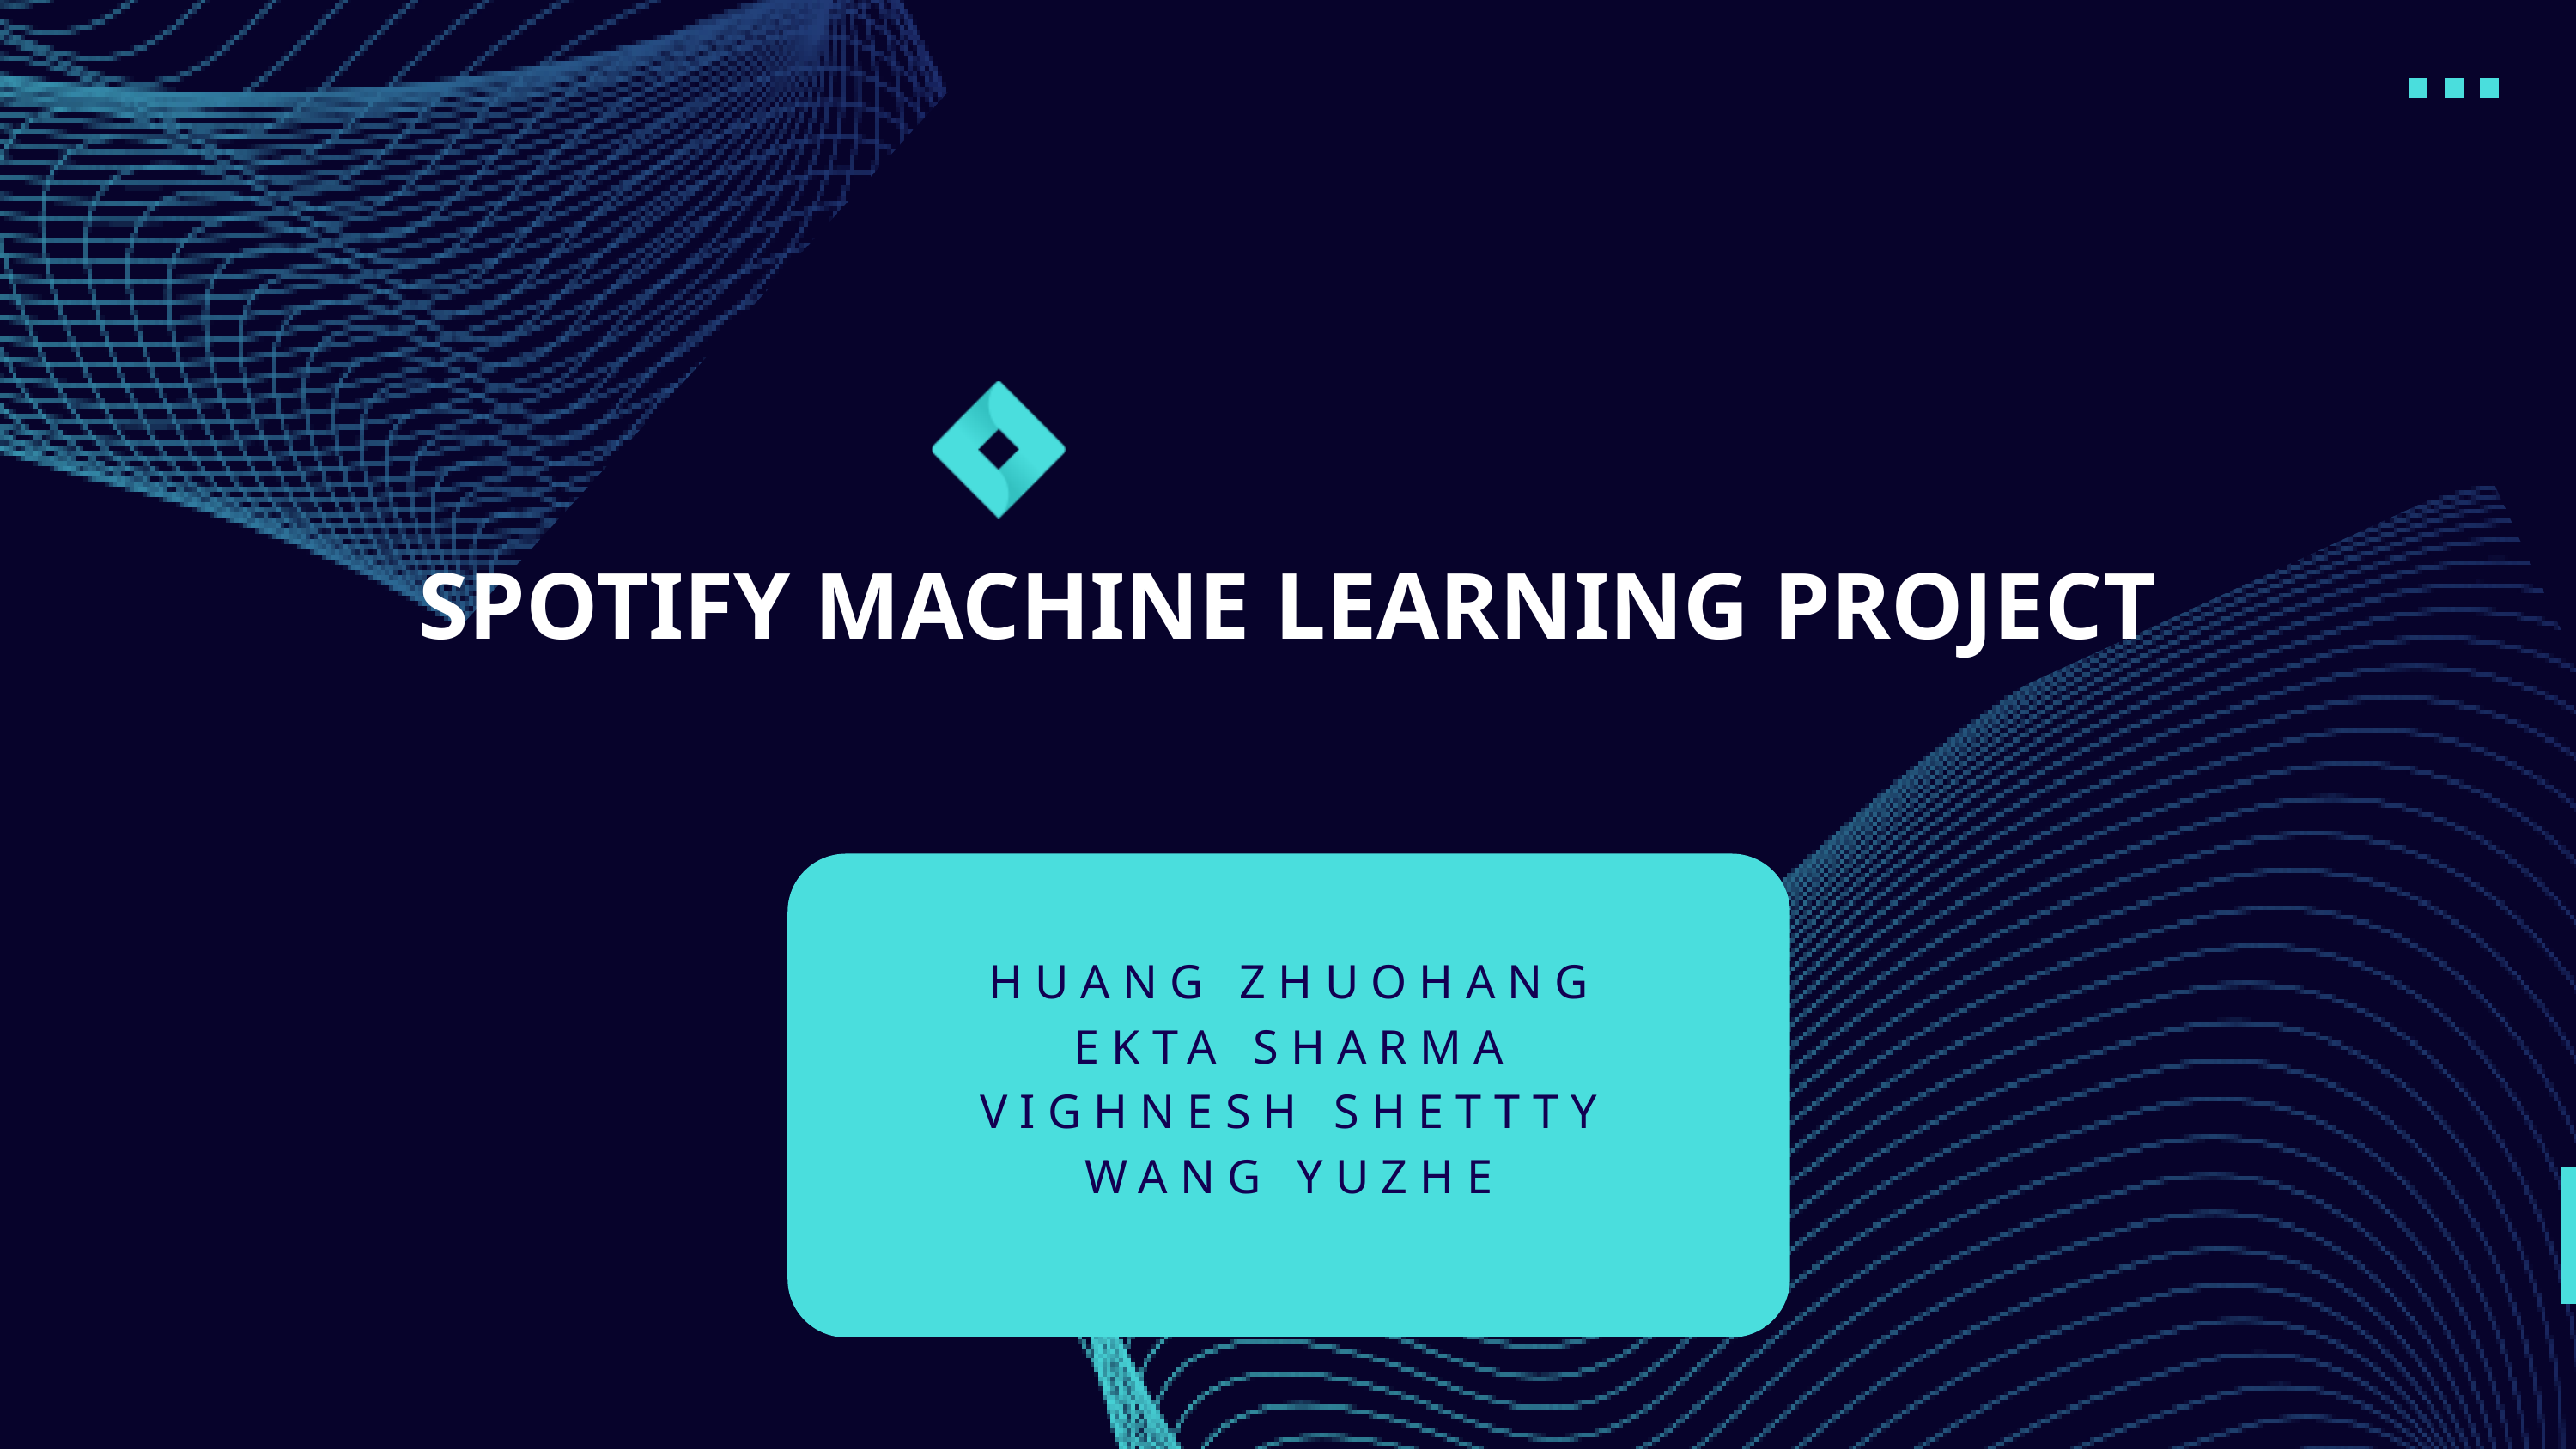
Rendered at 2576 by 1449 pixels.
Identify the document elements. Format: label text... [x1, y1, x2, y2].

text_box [2561, 1167, 2576, 1304]
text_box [787, 853, 1790, 1338]
text_box [0, 0, 1032, 835]
text_box [1067, 472, 2576, 1449]
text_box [2479, 78, 2500, 99]
text_box [932, 381, 1066, 519]
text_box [2408, 78, 2428, 99]
text_box SPOTIFY MACHINE LEARNING PROJECT [192, 530, 2384, 658]
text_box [2444, 78, 2464, 99]
